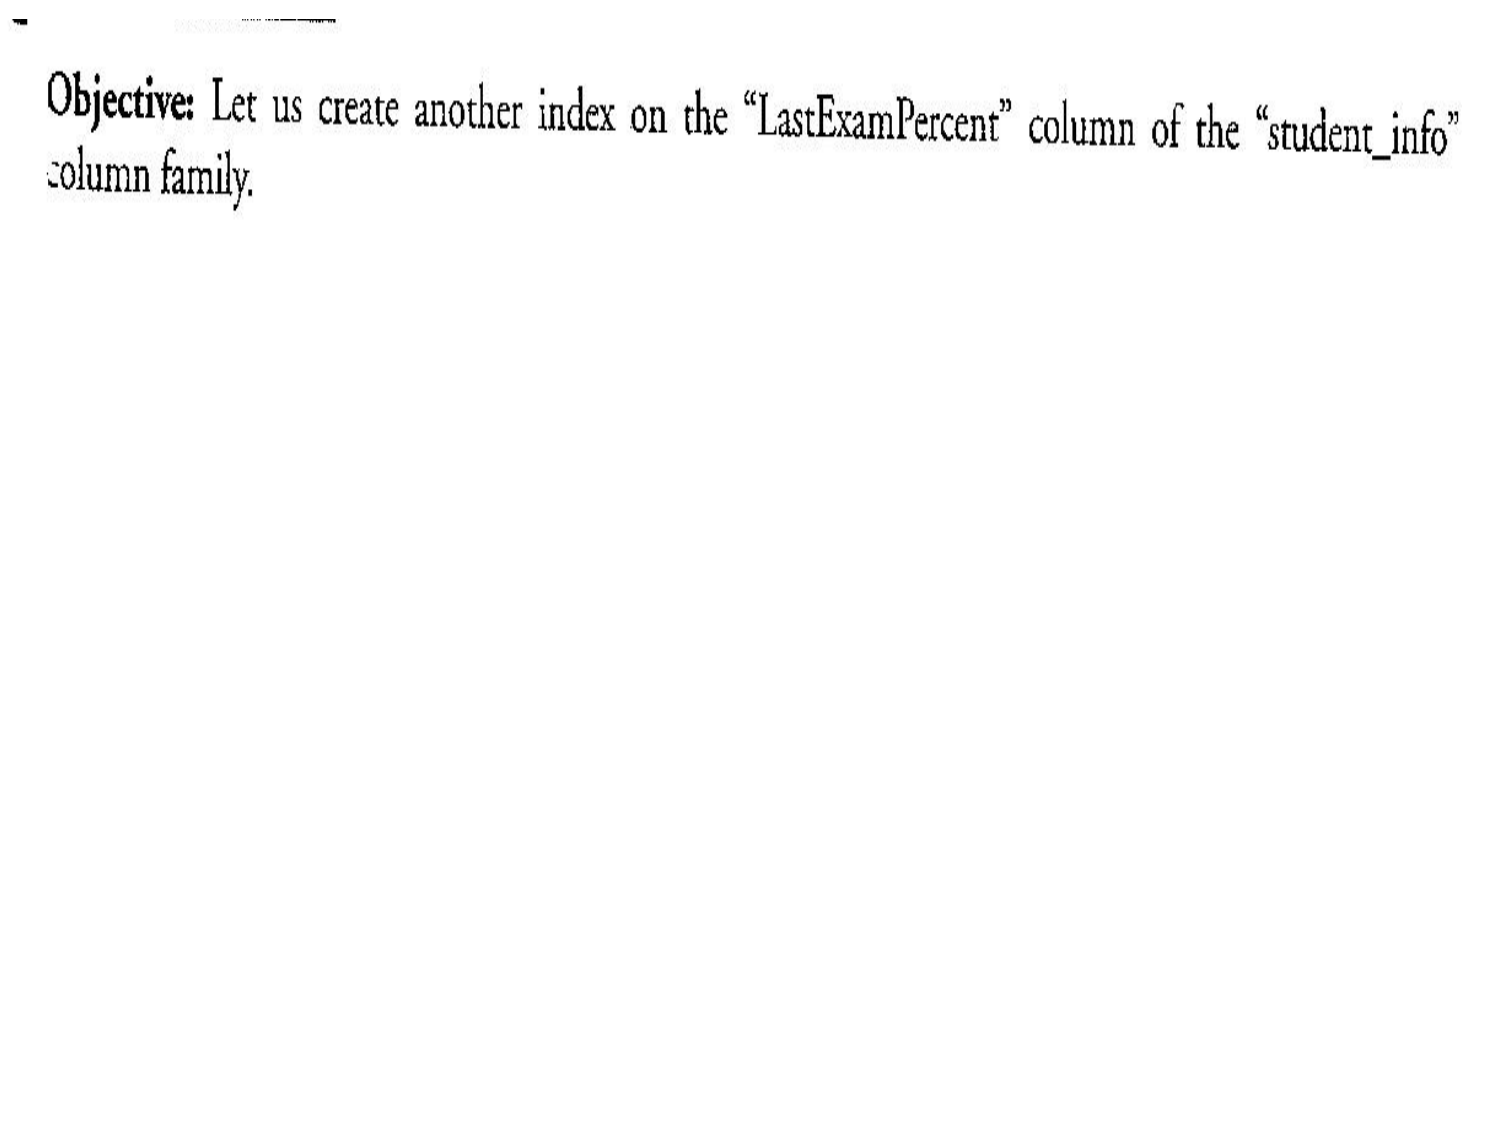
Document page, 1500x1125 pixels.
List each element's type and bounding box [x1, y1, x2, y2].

picture [3, 18, 1483, 243]
